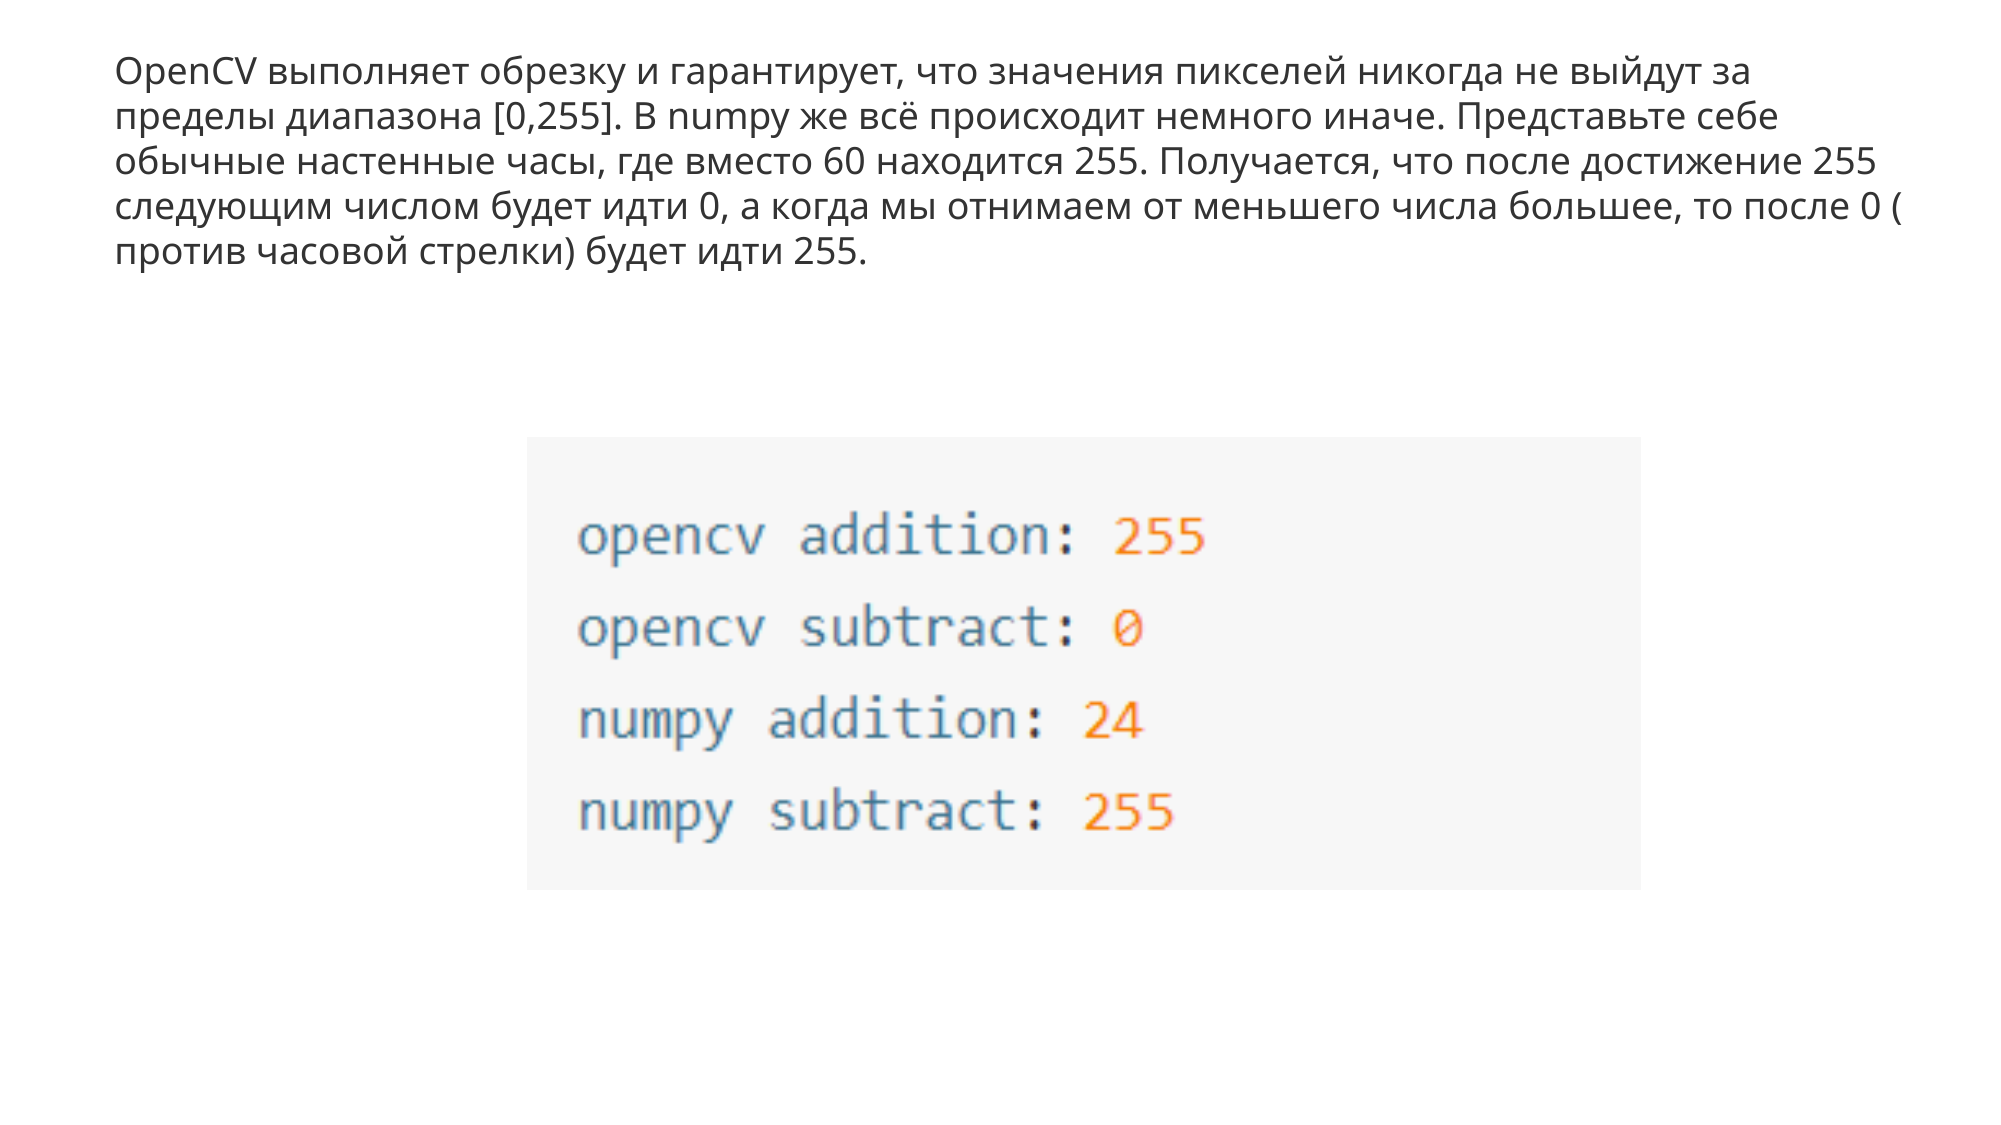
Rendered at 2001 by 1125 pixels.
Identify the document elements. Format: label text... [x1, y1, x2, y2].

picture [527, 437, 1641, 890]
text_box OpenCV выполняет обрезку и гарантирует, что значения пикселей никогда не выйдут за пределы диапазона [0,255]. В numpy же всё происходит немного иначе. Представьте себе обычные настенные часы, где вместо 60 находится 255. Получается, что после достижение 255 следующим числом будет идти 0, а когда мы отнимаем от меньшего числа большее, то после 0 ( против часовой стрелки) будет идти 255. [99, 39, 1921, 280]
